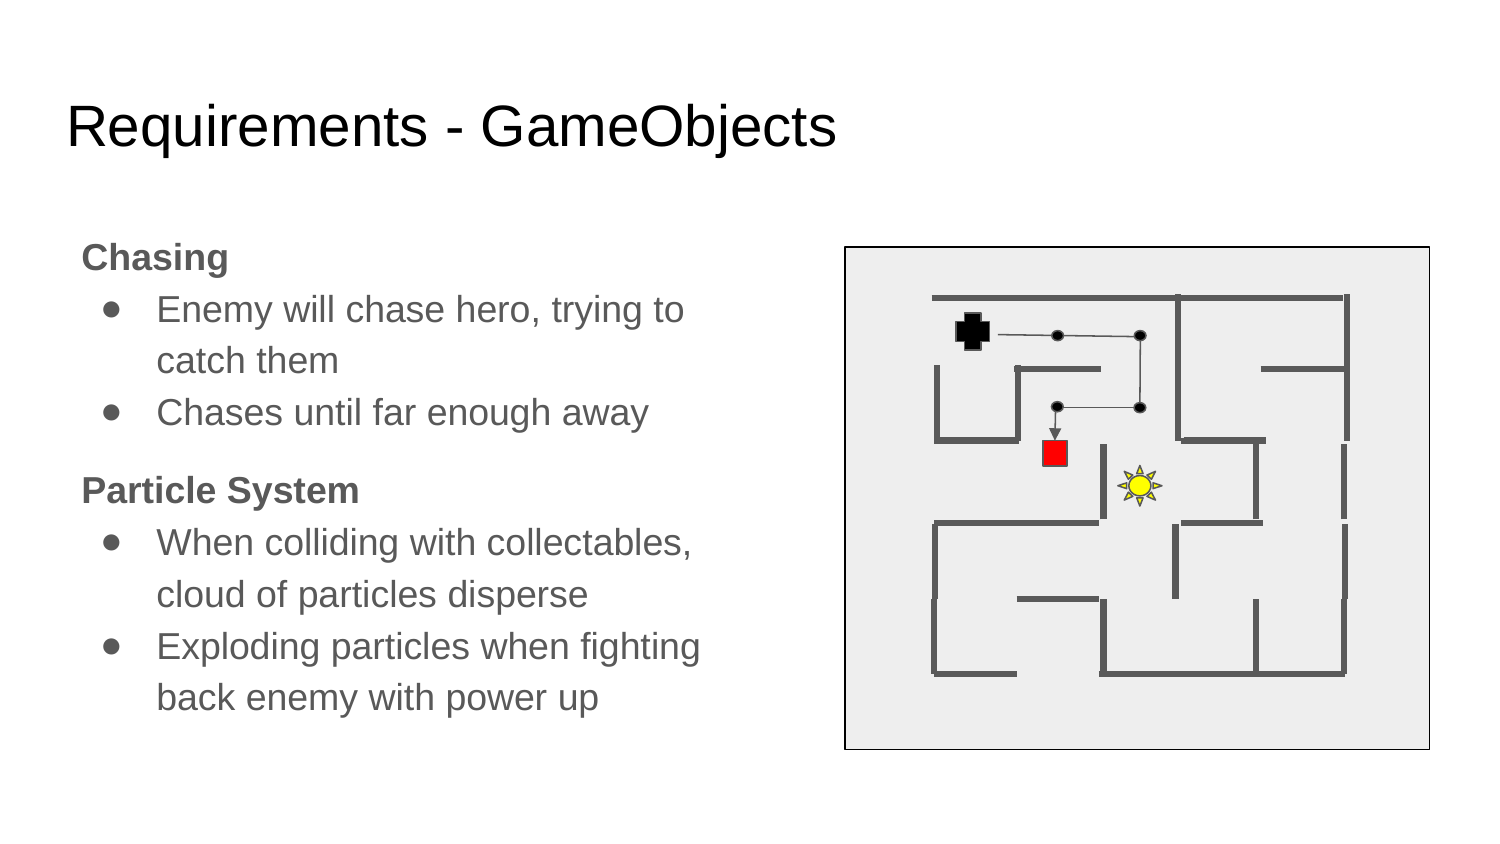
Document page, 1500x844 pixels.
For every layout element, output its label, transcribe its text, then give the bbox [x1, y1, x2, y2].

list Chasing Enemy will chase hero, trying to catch them Chases until far enough away Particle System When colliding with collectables, cloud of particles disperse Exploding particles when fighting back enemy with power up [66, 217, 768, 779]
text_box [1124, 471, 1156, 501]
title Requirements - GameObjects [51, 72, 1449, 167]
text_box [1153, 482, 1162, 489]
text_box [1117, 482, 1127, 489]
text_box [1042, 440, 1067, 466]
text_box [1136, 465, 1144, 474]
text_box [1135, 330, 1147, 339]
text_box [844, 246, 1430, 750]
text_box [1051, 401, 1064, 409]
text_box [1136, 497, 1144, 507]
text_box [956, 313, 990, 350]
